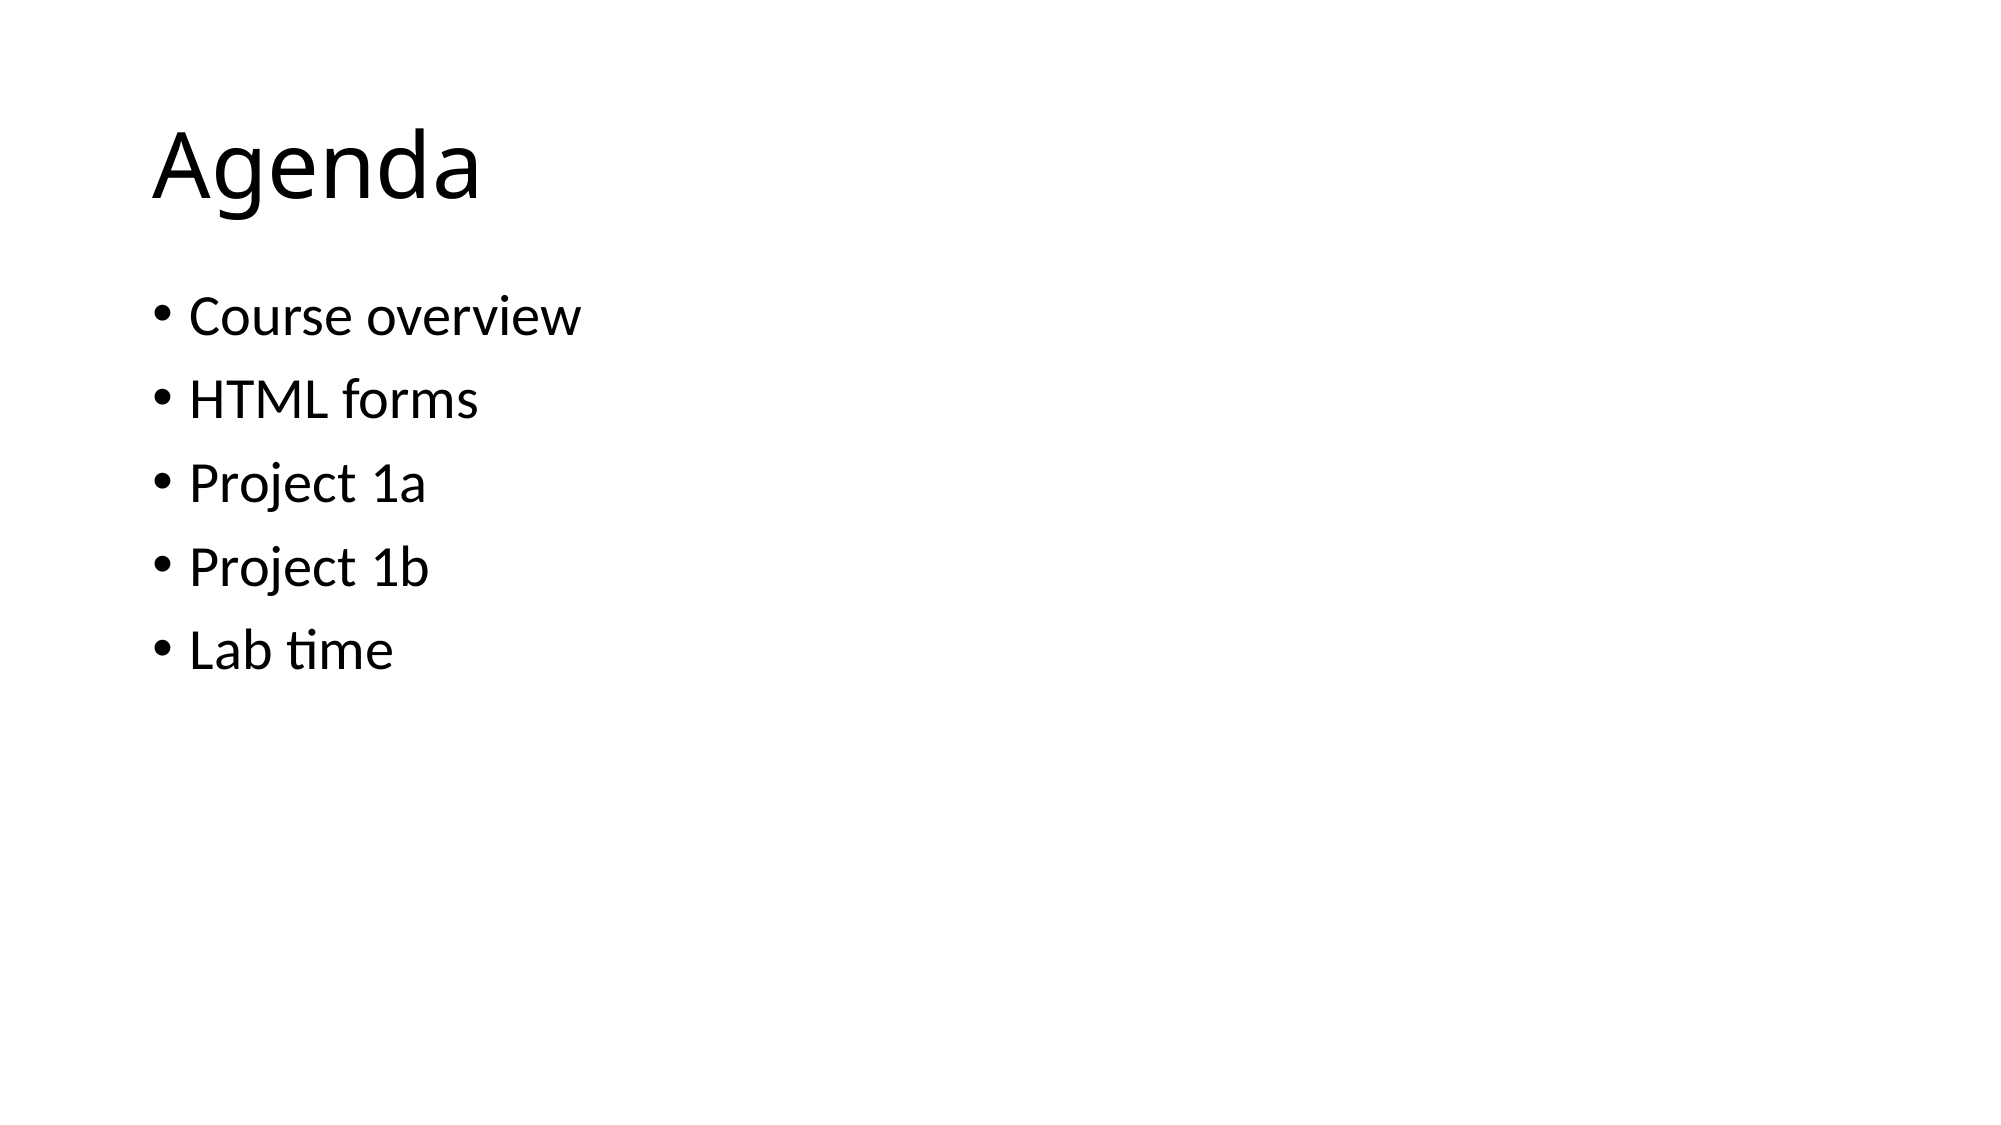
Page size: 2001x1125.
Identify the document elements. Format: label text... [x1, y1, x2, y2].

list Course overview HTML forms Project 1a Project 1b Lab time [137, 277, 1900, 1002]
title Agenda [137, 59, 1863, 277]
